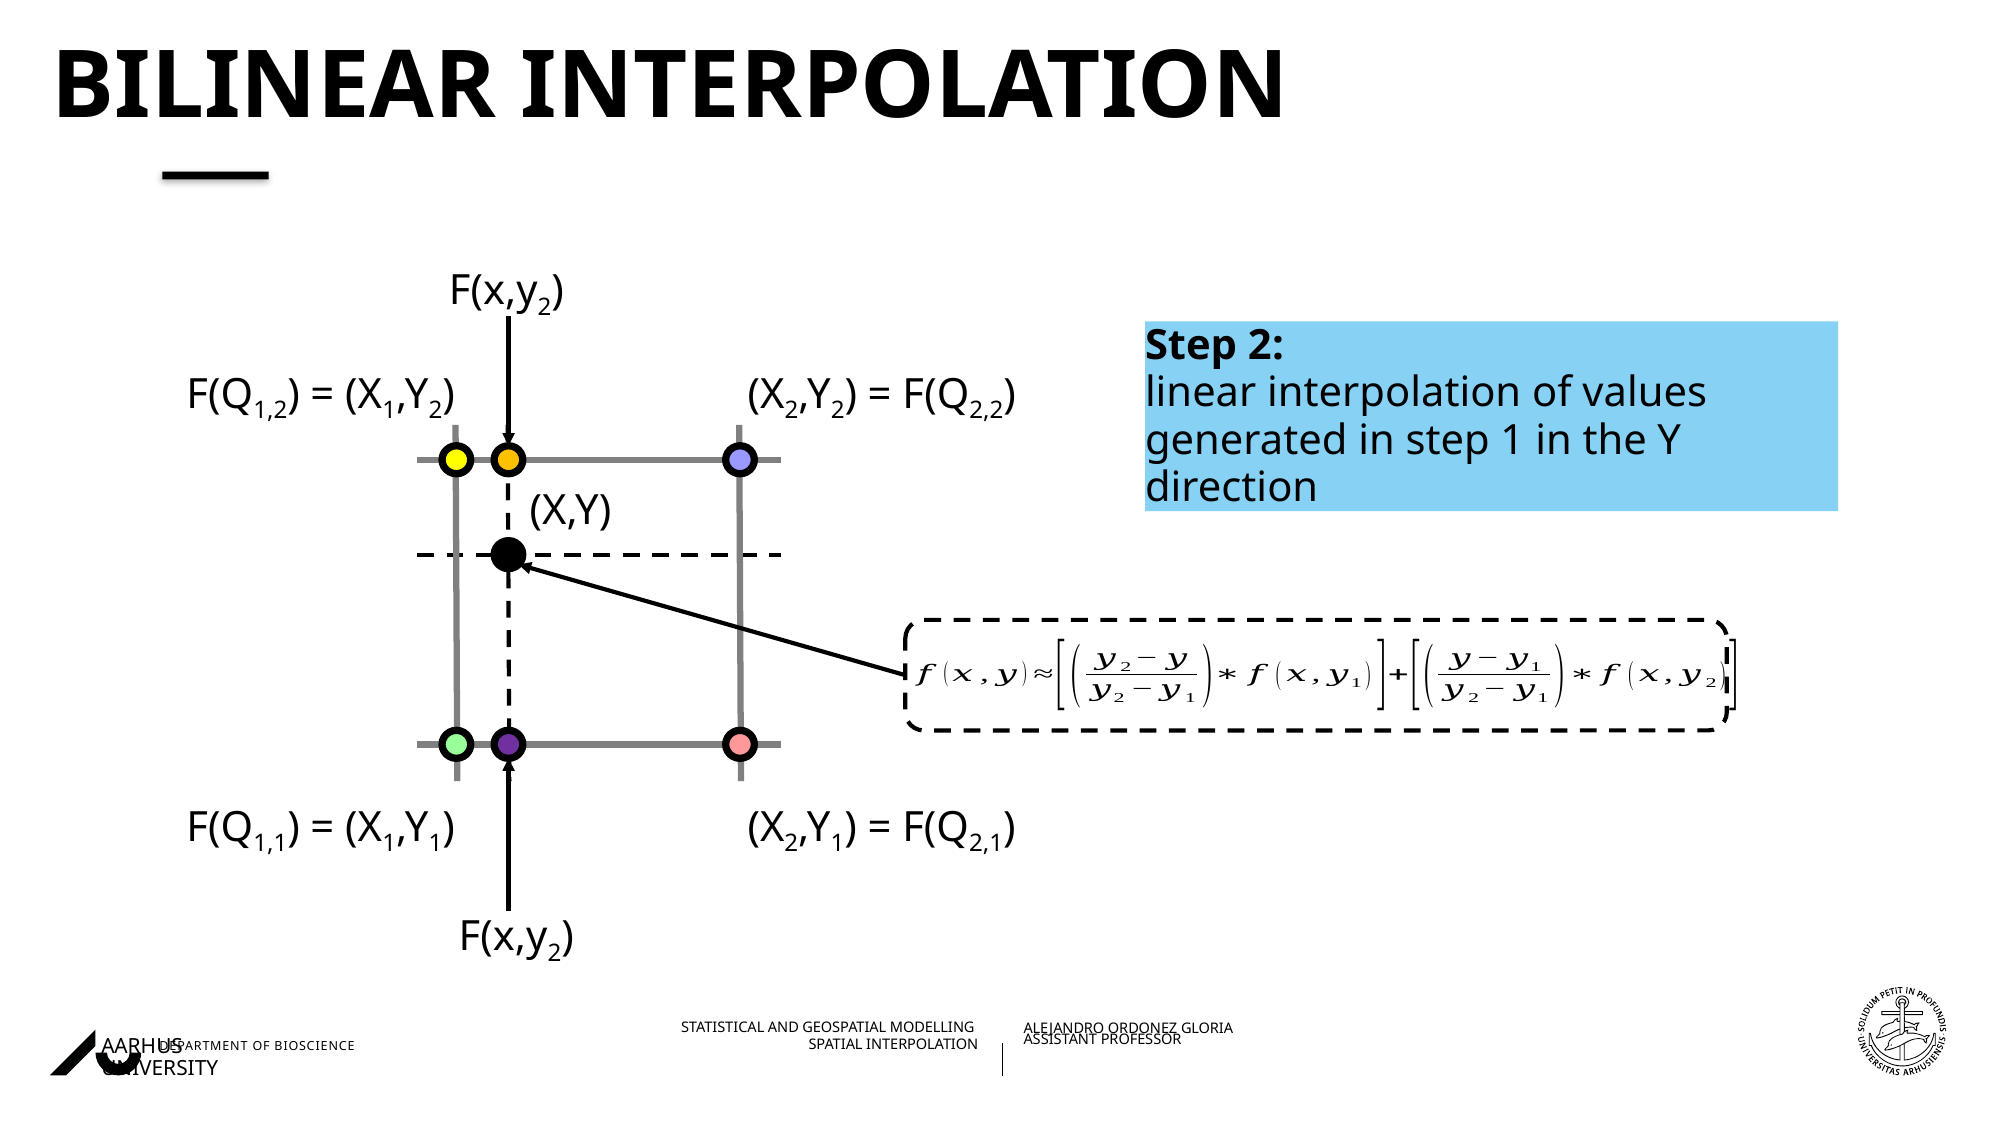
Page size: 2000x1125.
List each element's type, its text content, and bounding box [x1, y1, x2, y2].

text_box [904, 619, 1740, 731]
text_box (X2,Y1) = F(Q2,1) [747, 799, 1016, 854]
text_box F(x,y2) [434, 255, 590, 328]
title Bilinear interpolation [51, 37, 1948, 162]
text_box F(Q1,2) = (X1,Y2) [186, 366, 456, 421]
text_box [518, 564, 906, 676]
text_box (X2,Y2) = F(Q2,2) [747, 366, 1016, 421]
text_box Step 2: linear interpolation of values generated in step 1 in the Y direction [1145, 321, 1839, 512]
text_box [417, 424, 782, 782]
text_box F(x,y2) [444, 901, 600, 974]
text_box F(Q1,1) = (X1,Y1) [186, 799, 456, 854]
